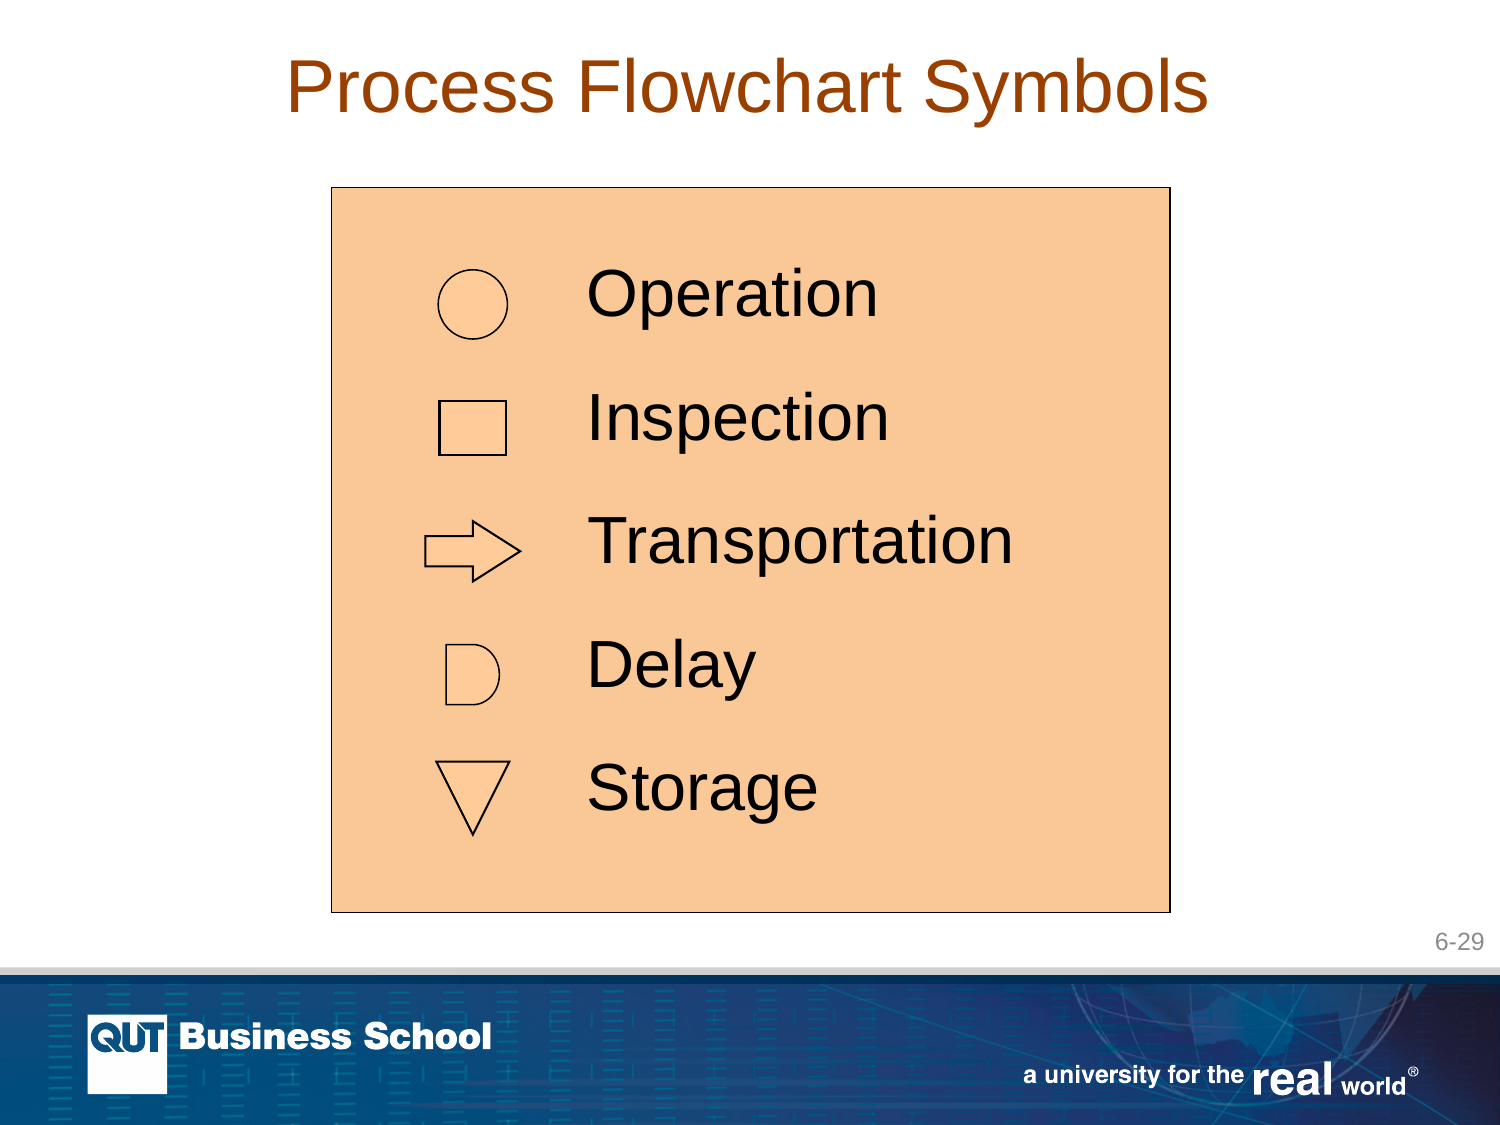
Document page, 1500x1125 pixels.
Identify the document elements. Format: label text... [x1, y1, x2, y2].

slide_number 6-29 [1149, 912, 1500, 973]
picture [0, 984, 1500, 1125]
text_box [331, 187, 1171, 913]
text_box Process Flowchart Symbols [204, 13, 1292, 165]
